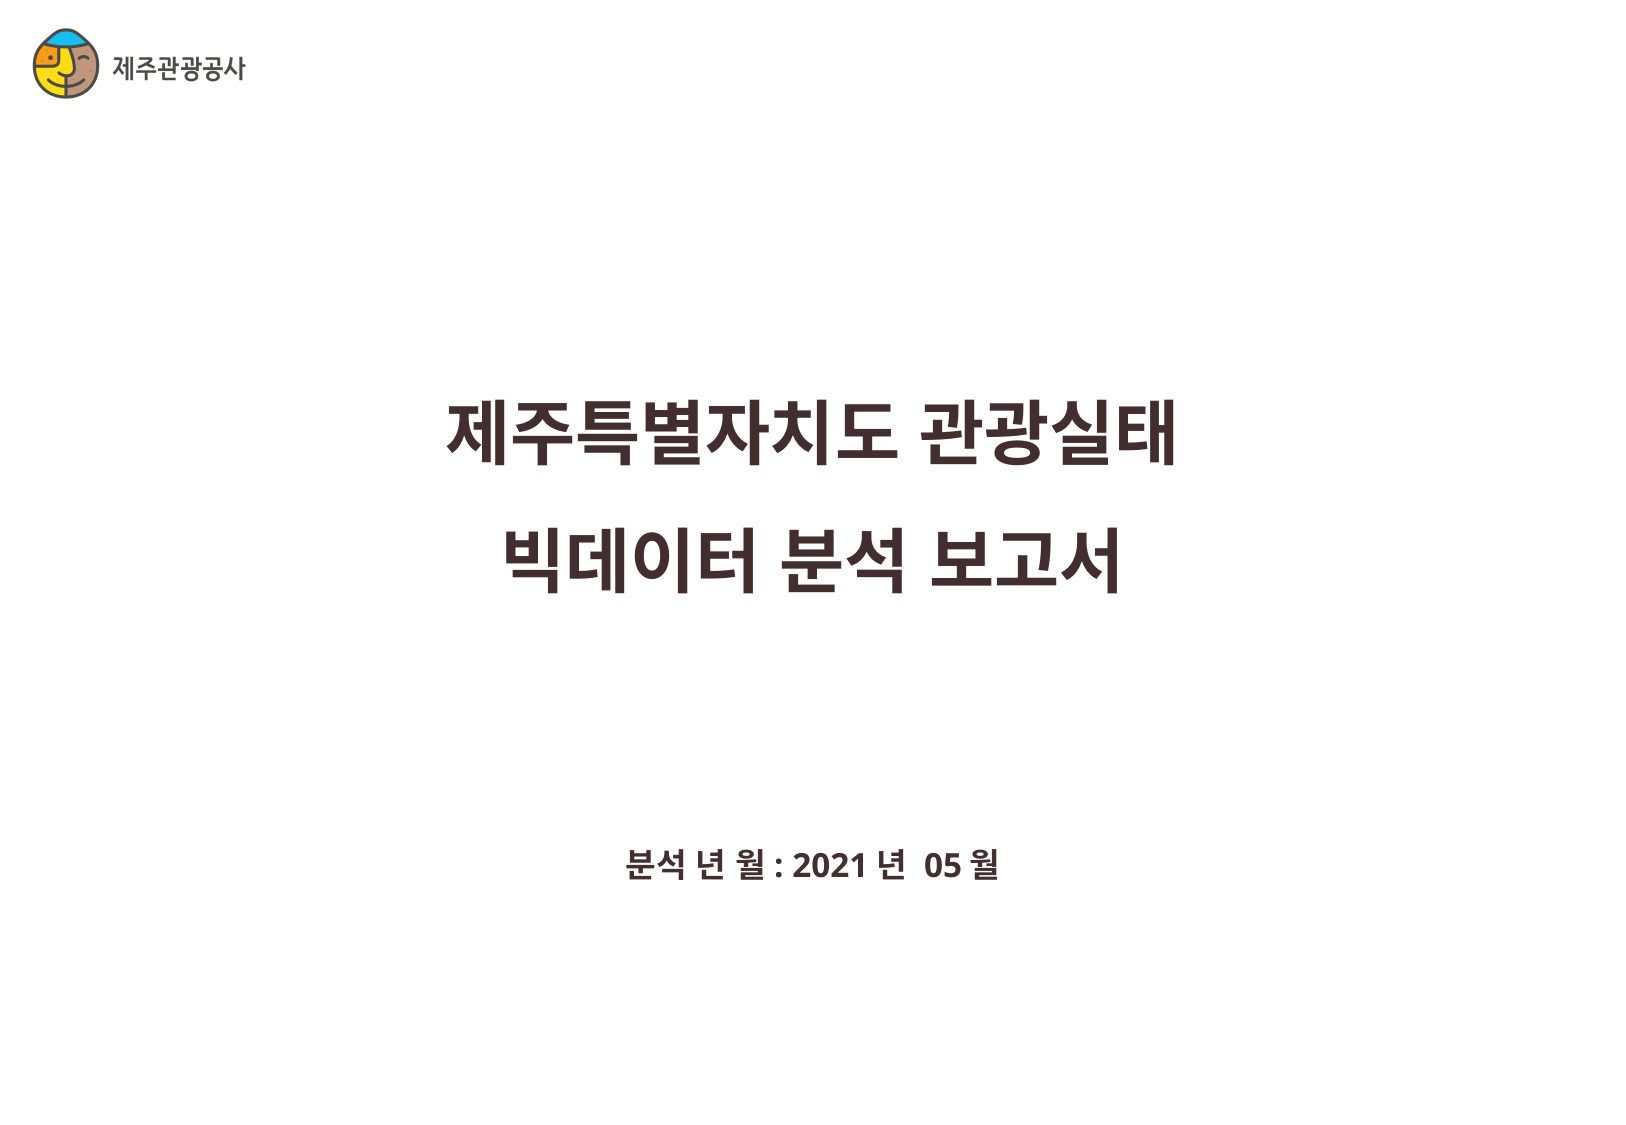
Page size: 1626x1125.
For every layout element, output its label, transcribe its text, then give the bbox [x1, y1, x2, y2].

text_box 분석 년 월: 2021년 05월 [0, 816, 1625, 892]
picture [110, 53, 248, 84]
picture [28, 27, 104, 101]
text_box 제주특별자치도 관광실태 빅데이터 분석 보고서 [0, 339, 1625, 609]
text_box [0, 0, 1625, 207]
